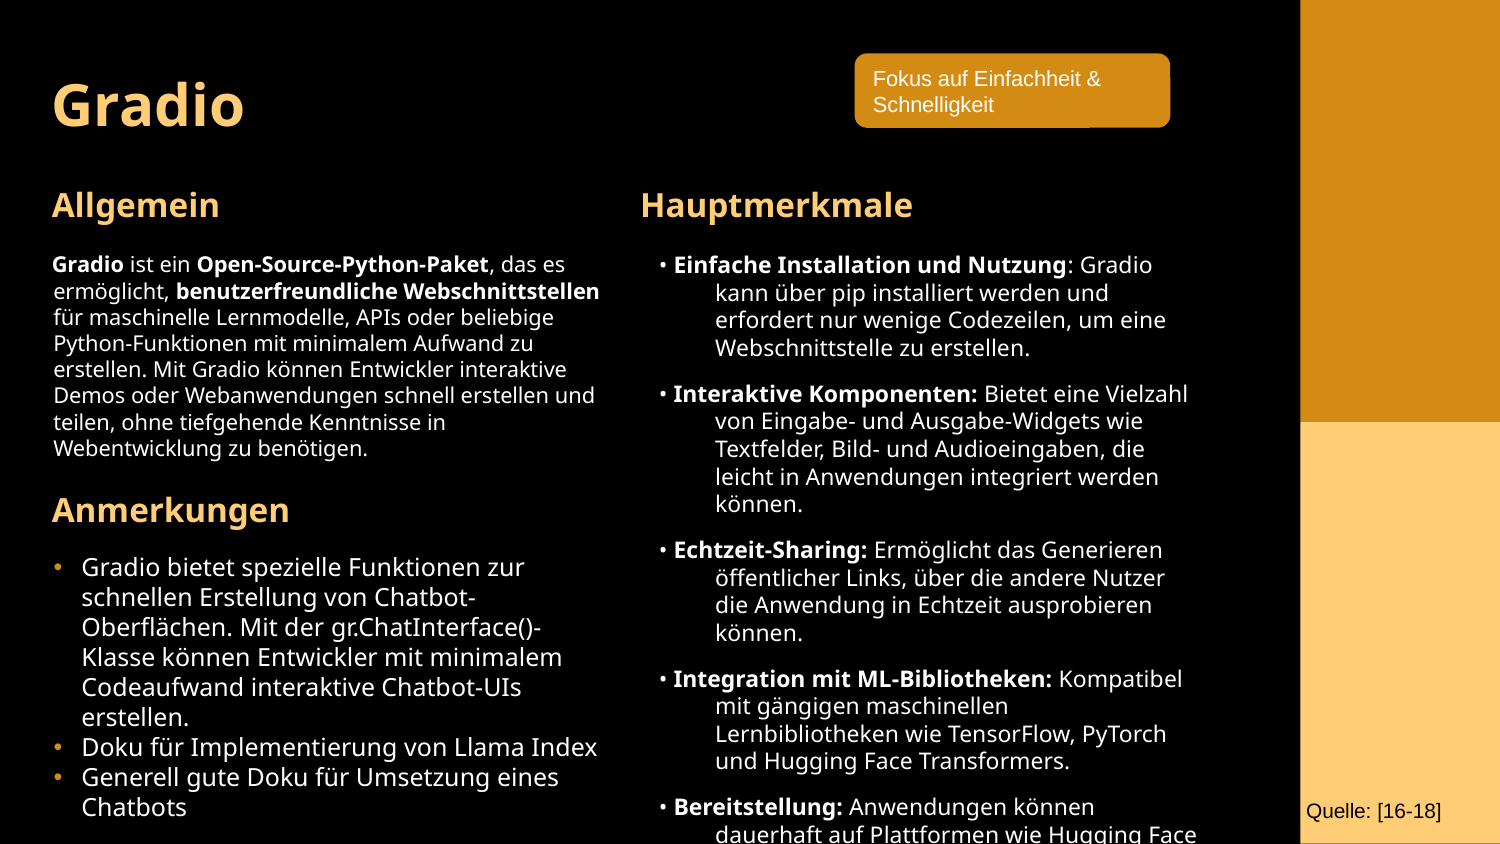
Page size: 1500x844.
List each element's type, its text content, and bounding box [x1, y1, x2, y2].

text_box Quelle: [16-18] [1291, 789, 1500, 830]
text_box Hauptmerkmale [625, 169, 1184, 236]
text_box • Einfache Installation und Nutzung: Gradio kann über pip installiert werden und erfordert nur wenige Codezeilen, um eine Webschnittstelle zu erstellen. • Interaktive Komponenten: Bietet eine Vielzahl von Eingabe- und Ausgabe-Widgets wie Textfelder, Bild- und Audioeingaben, die leicht in Anwendungen integriert werden können. • Echtzeit-Sharing: Ermöglicht das Generieren öffentlicher Links, über die andere Nutzer die Anwendung in Echtzeit ausprobieren können. • Integration mit ML-Bibliotheken: Kompatibel mit gängigen maschinellen Lernbibliotheken wie TensorFlow, PyTorch und Hugging Face Transformers. • Bereitstellung: Anwendungen können dauerhaft auf Plattformen wie Hugging Face Spaces gehostet werden. [625, 236, 1214, 542]
subtitle Gradio ist ein Open-Source-Python-Paket, das es ermöglicht, benutzerfreundliche Webschnittstellen für maschinelle Lernmodelle, APIs oder beliebige Python-Funktionen mit minimalem Aufwand zu erstellen. Mit Gradio können Entwickler interaktive Demos oder Webanwendungen schnell erstellen und teilen, ohne tiefgehende Kenntnisse in Webentwicklung zu benötigen. [36, 236, 620, 475]
subtitle Allgemein [36, 169, 596, 236]
title Gradio [36, 53, 1302, 160]
text_box Fokus auf Einfachheit & Schnelligkeit [854, 53, 1171, 128]
text_box Gradio bietet spezielle Funktionen zur schnellen Erstellung von Chatbot-Oberflächen. Mit der gr.ChatInterface()-Klasse können Entwickler mit minimalem Codeaufwand interaktive Chatbot-UIs erstellen. Doku für Implementierung von Llama Index Generell gute Doku für Umsetzung eines Chatbots [36, 536, 620, 776]
text_box Anmerkungen [36, 474, 596, 536]
